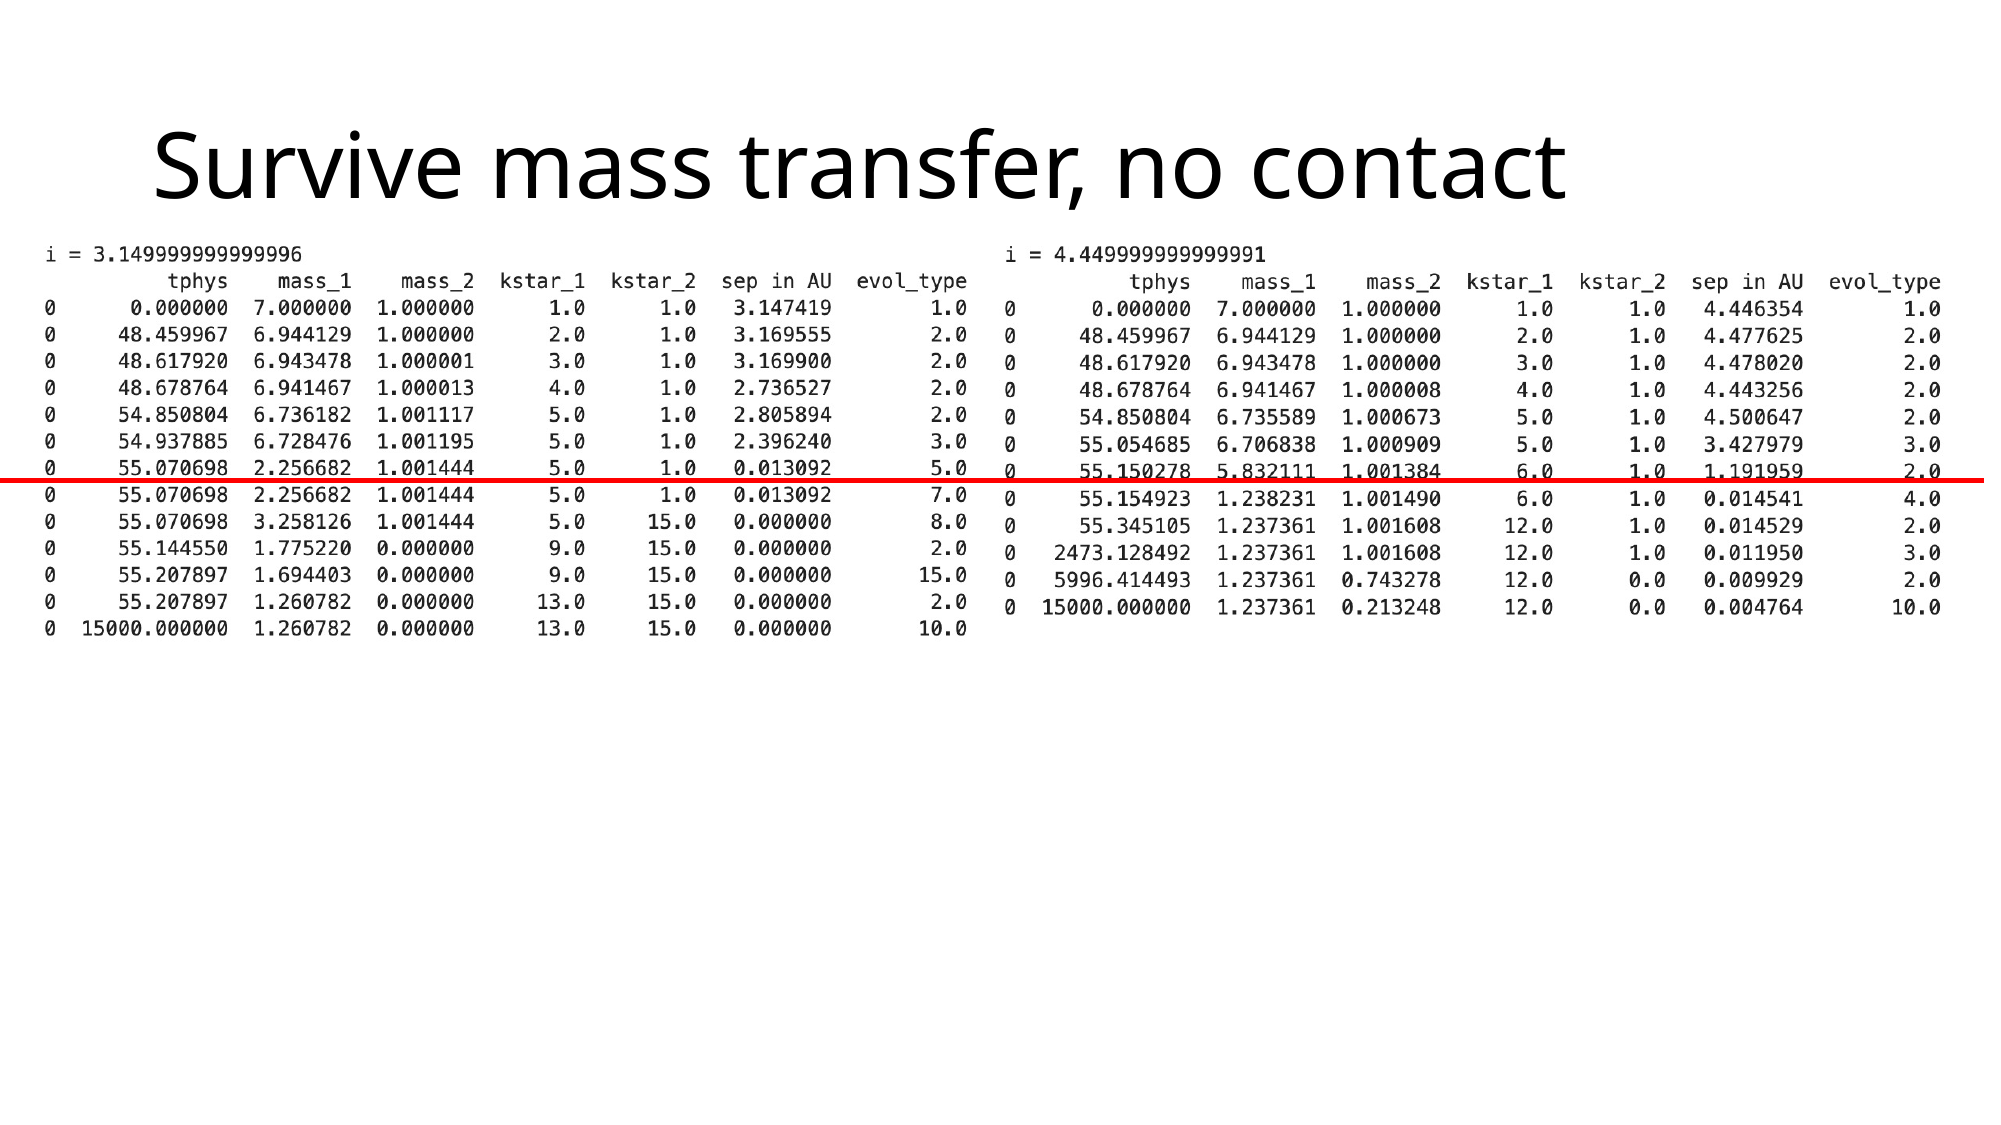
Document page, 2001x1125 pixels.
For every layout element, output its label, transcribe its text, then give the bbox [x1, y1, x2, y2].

picture [999, 481, 1964, 622]
picture [36, 481, 979, 643]
picture [36, 239, 979, 480]
picture [999, 239, 1964, 480]
title Survive mass transfer, no contact [137, 59, 1863, 278]
